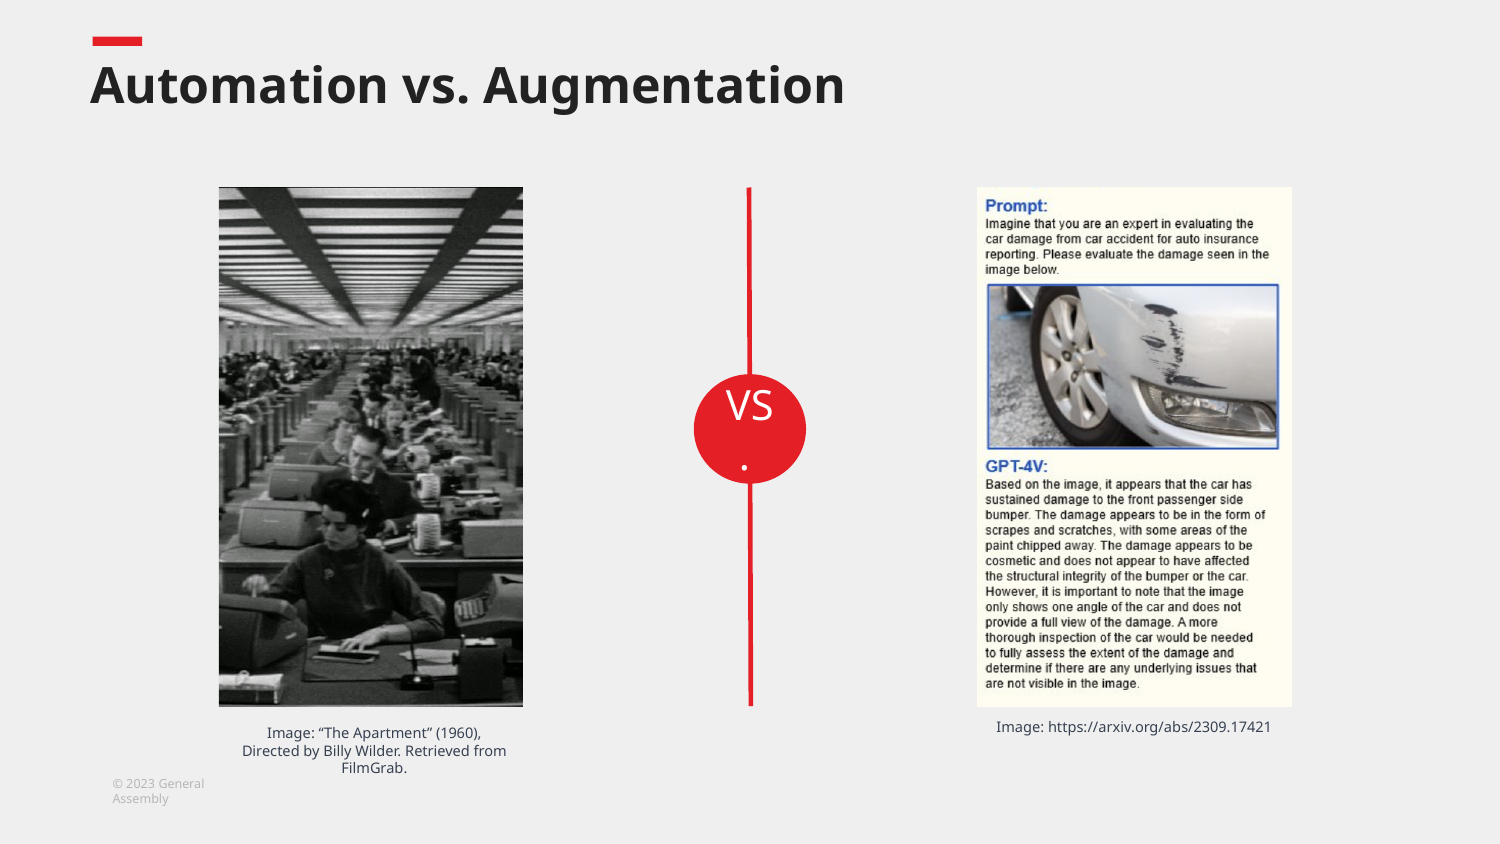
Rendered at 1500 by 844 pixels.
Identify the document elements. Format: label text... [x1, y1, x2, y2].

picture [218, 187, 524, 707]
text_box VS. [693, 374, 743, 484]
text_box Image: “The Apartment” (1960), Directed by Billy Wilder. Retrieved from FilmGrab. [222, 711, 527, 792]
text_box VS. [757, 374, 807, 484]
title Automation vs. Augmentation [90, 60, 1488, 154]
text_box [748, 187, 752, 707]
text_box Image: https://arxiv.org/abs/2309.17421 [844, 709, 1424, 745]
picture [976, 187, 1292, 707]
